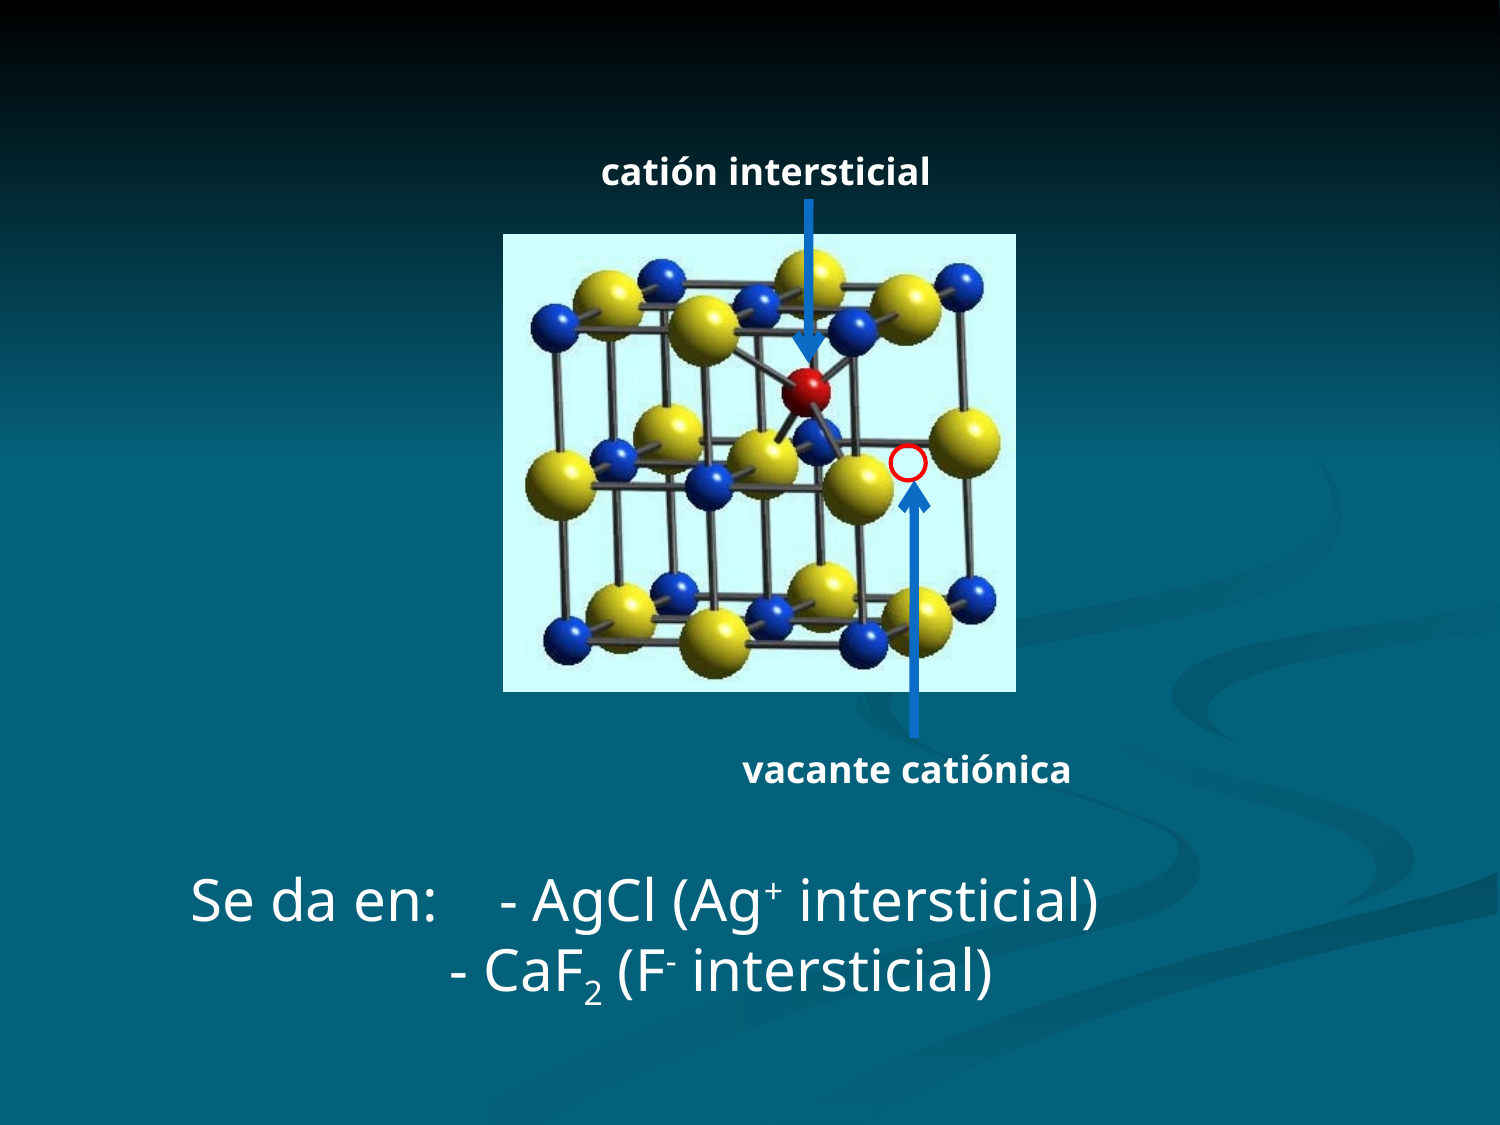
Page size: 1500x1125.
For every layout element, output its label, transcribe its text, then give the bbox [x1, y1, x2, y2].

text_box Se da en: - AgCl (Ag+ intersticial) - CaF2 (F- intersticial) [175, 855, 1254, 1020]
text_box catión intersticial [586, 140, 947, 201]
picture [504, 234, 1015, 692]
text_box vacante catiónica [727, 738, 1088, 798]
